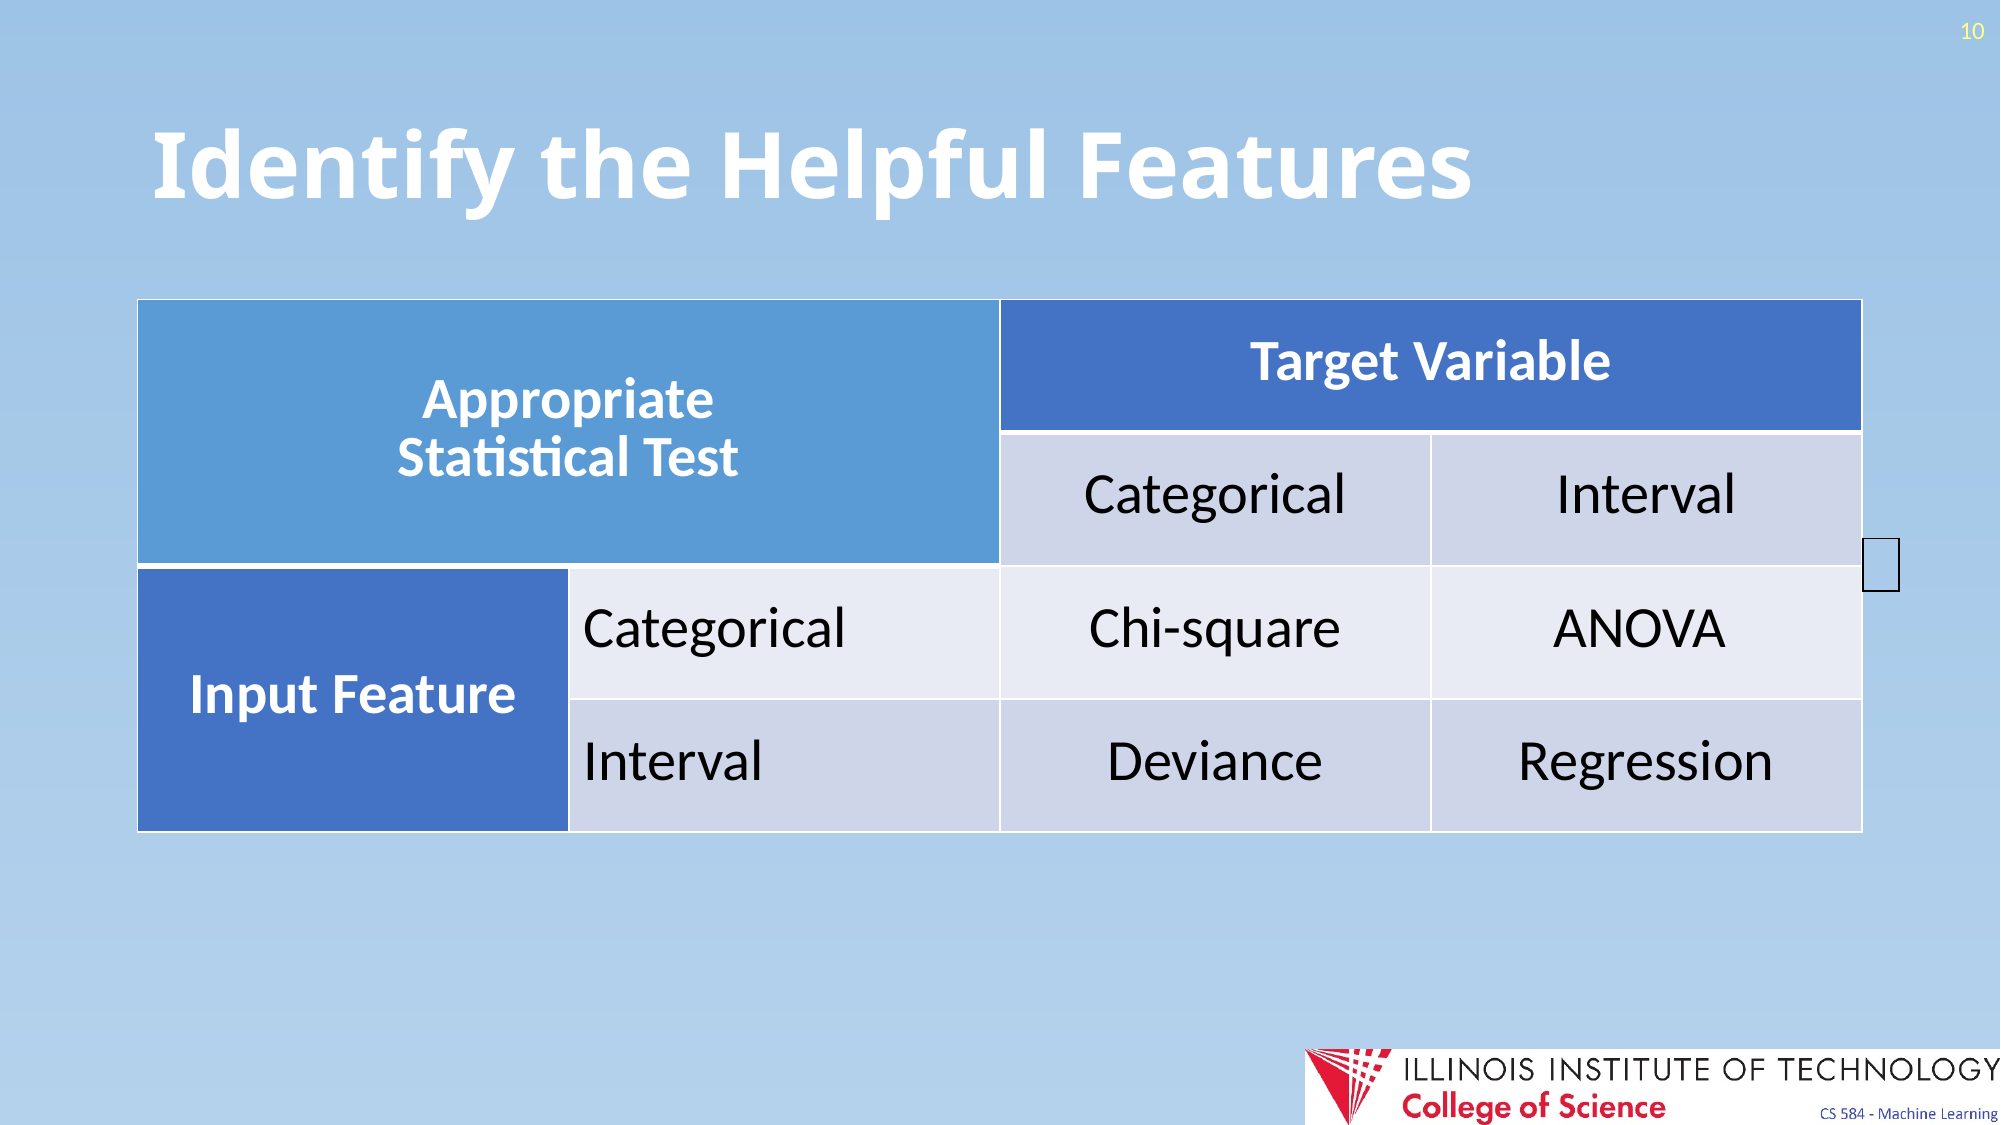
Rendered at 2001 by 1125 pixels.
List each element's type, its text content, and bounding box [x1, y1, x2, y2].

table_cell Input Feature [138, 569, 568, 831]
table_cell Chi-square [1001, 567, 1430, 698]
title Identify the Helpful Features [137, 59, 1863, 278]
table_cell ANOVA [1432, 567, 1861, 698]
table_header Target Variable [1001, 300, 1861, 430]
table_header Appropriate Statistical Test [138, 300, 999, 563]
table_cell Categorical [570, 569, 999, 698]
table_header [1864, 539, 1898, 590]
table_cell Regression [1432, 700, 1861, 831]
table_cell Categorical [1001, 435, 1430, 565]
table_cell Interval [570, 700, 999, 831]
picture [1305, 1049, 2000, 1125]
table_cell Interval [1432, 435, 1861, 565]
table_cell Deviance [1001, 700, 1430, 831]
slide_number 10 [1550, 0, 2000, 60]
